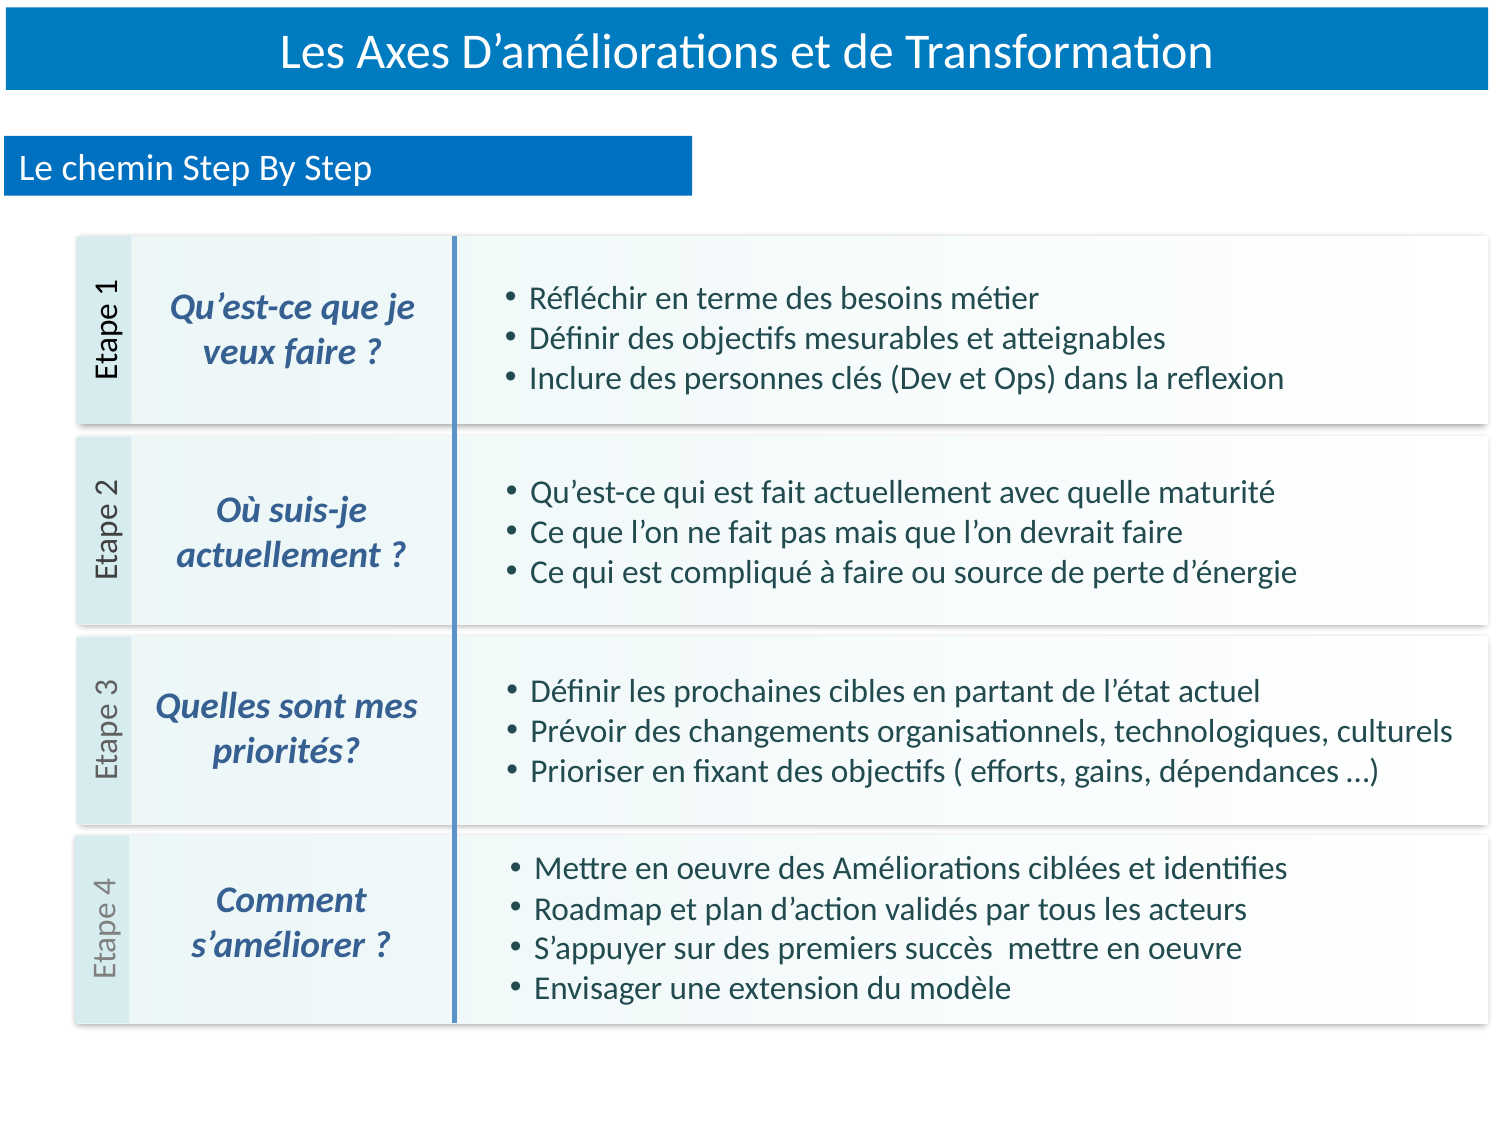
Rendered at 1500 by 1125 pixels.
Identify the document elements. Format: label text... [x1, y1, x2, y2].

text_box Mettre en oeuvre des Améliorations ciblées et identifies Roadmap et plan d’action validés par tous les acteurs S’appuyer sur des premiers succès mettre en oeuvre Envisager une extension du modèle [495, 839, 1424, 1014]
text_box Etape 3 [76, 636, 132, 825]
text_box Etape 4 [74, 835, 130, 1024]
text_box Comment s’améliorer ? [137, 867, 446, 973]
text_box [459, 636, 1489, 825]
text_box Le chemin Step By Step [4, 135, 693, 196]
text_box Définir les prochaines cibles en partant de l’état actuel Prévoir des changements organisationnels, technologiques, culturels Prioriser en fixant des objectifs ( efforts, gains, dépendances …) [491, 661, 1500, 797]
text_box Etape 1 [76, 236, 132, 424]
title Les Axes D’améliorations et de Transformation [5, 7, 1489, 91]
text_box Réfléchir en terme des besoins métier Définir des objectifs mesurables et atteignables Inclure des personnes clés (Dev et Ops) dans la reflexion [490, 268, 1341, 404]
text_box Etape 2 [76, 436, 132, 625]
text_box Où suis-je actuellement ? [137, 477, 446, 583]
text_box Quelles sont mes priorités? [135, 673, 438, 778]
text_box [458, 835, 1489, 1024]
text_box [132, 636, 450, 825]
text_box Qu’est-ce qui est fait actuellement avec quelle maturité Ce que l’on ne fait pas mais que l’on devrait faire Ce qui est compliqué à faire ou source de perte d’énergie [491, 463, 1400, 598]
text_box Qu’est-ce que je veux faire ? [147, 274, 438, 380]
text_box [455, 235, 1489, 424]
text_box [130, 835, 450, 1024]
text_box [459, 436, 1489, 625]
text_box [80, 235, 454, 424]
text_box [132, 436, 450, 625]
